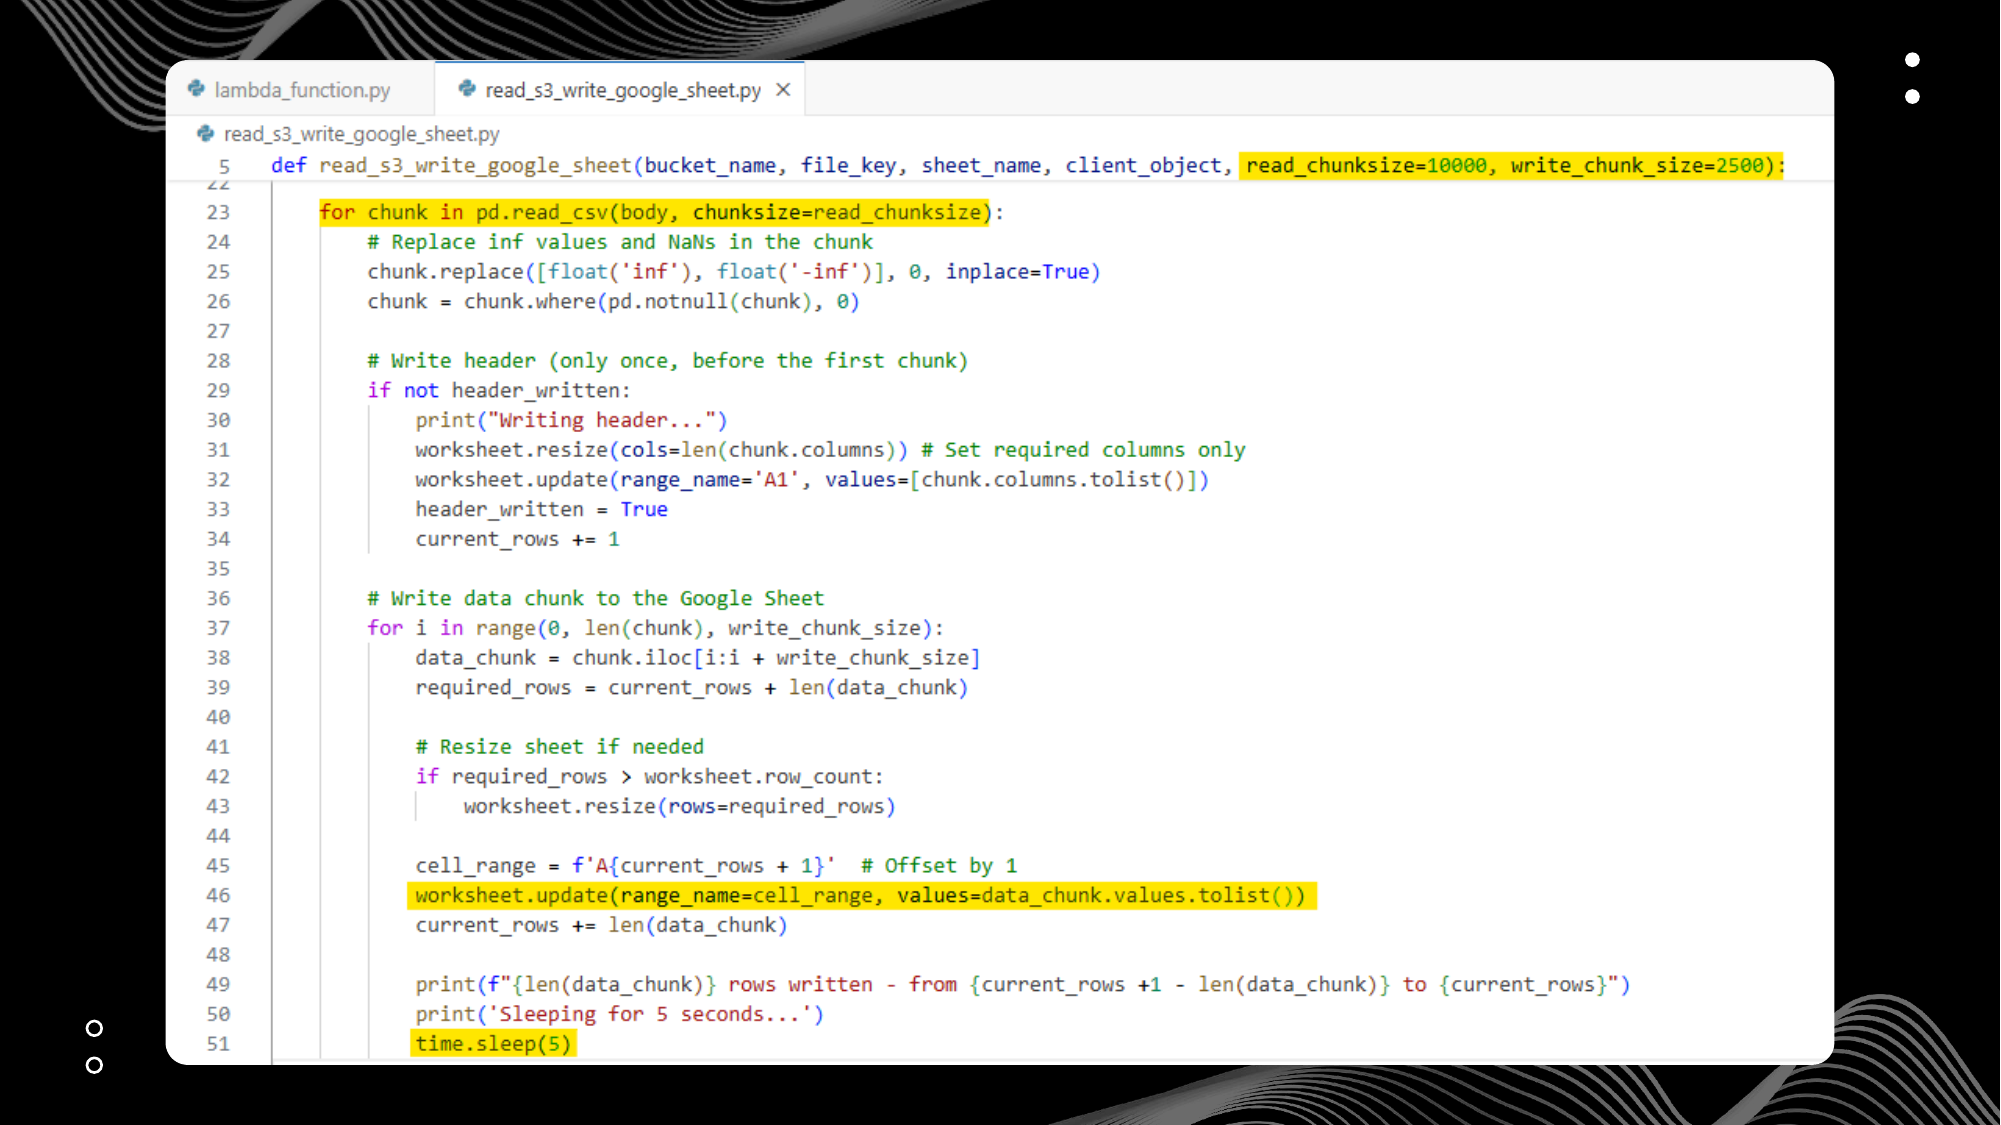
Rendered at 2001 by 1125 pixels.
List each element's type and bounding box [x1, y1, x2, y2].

picture [165, 59, 1835, 1066]
